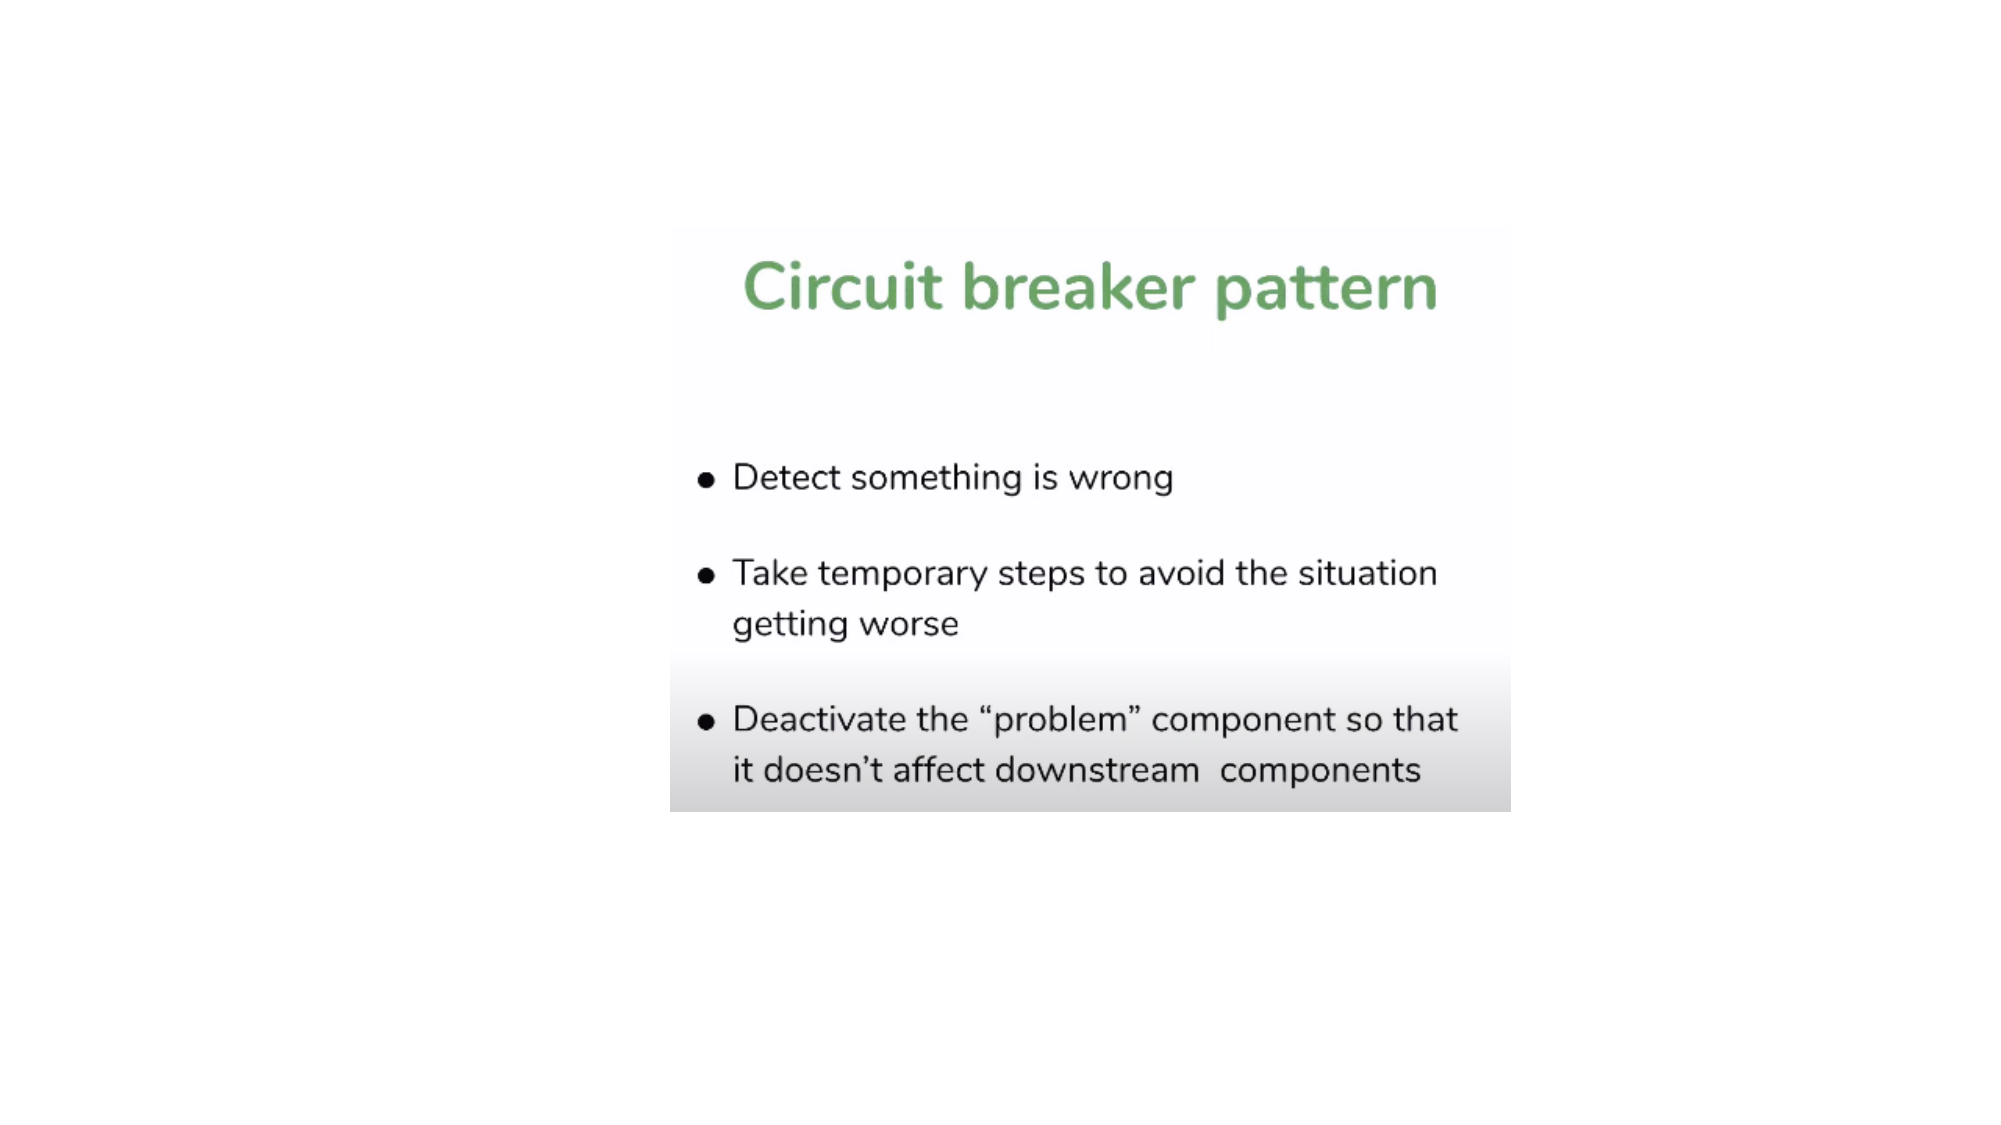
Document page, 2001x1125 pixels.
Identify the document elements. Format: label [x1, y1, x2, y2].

picture [670, 227, 1511, 812]
